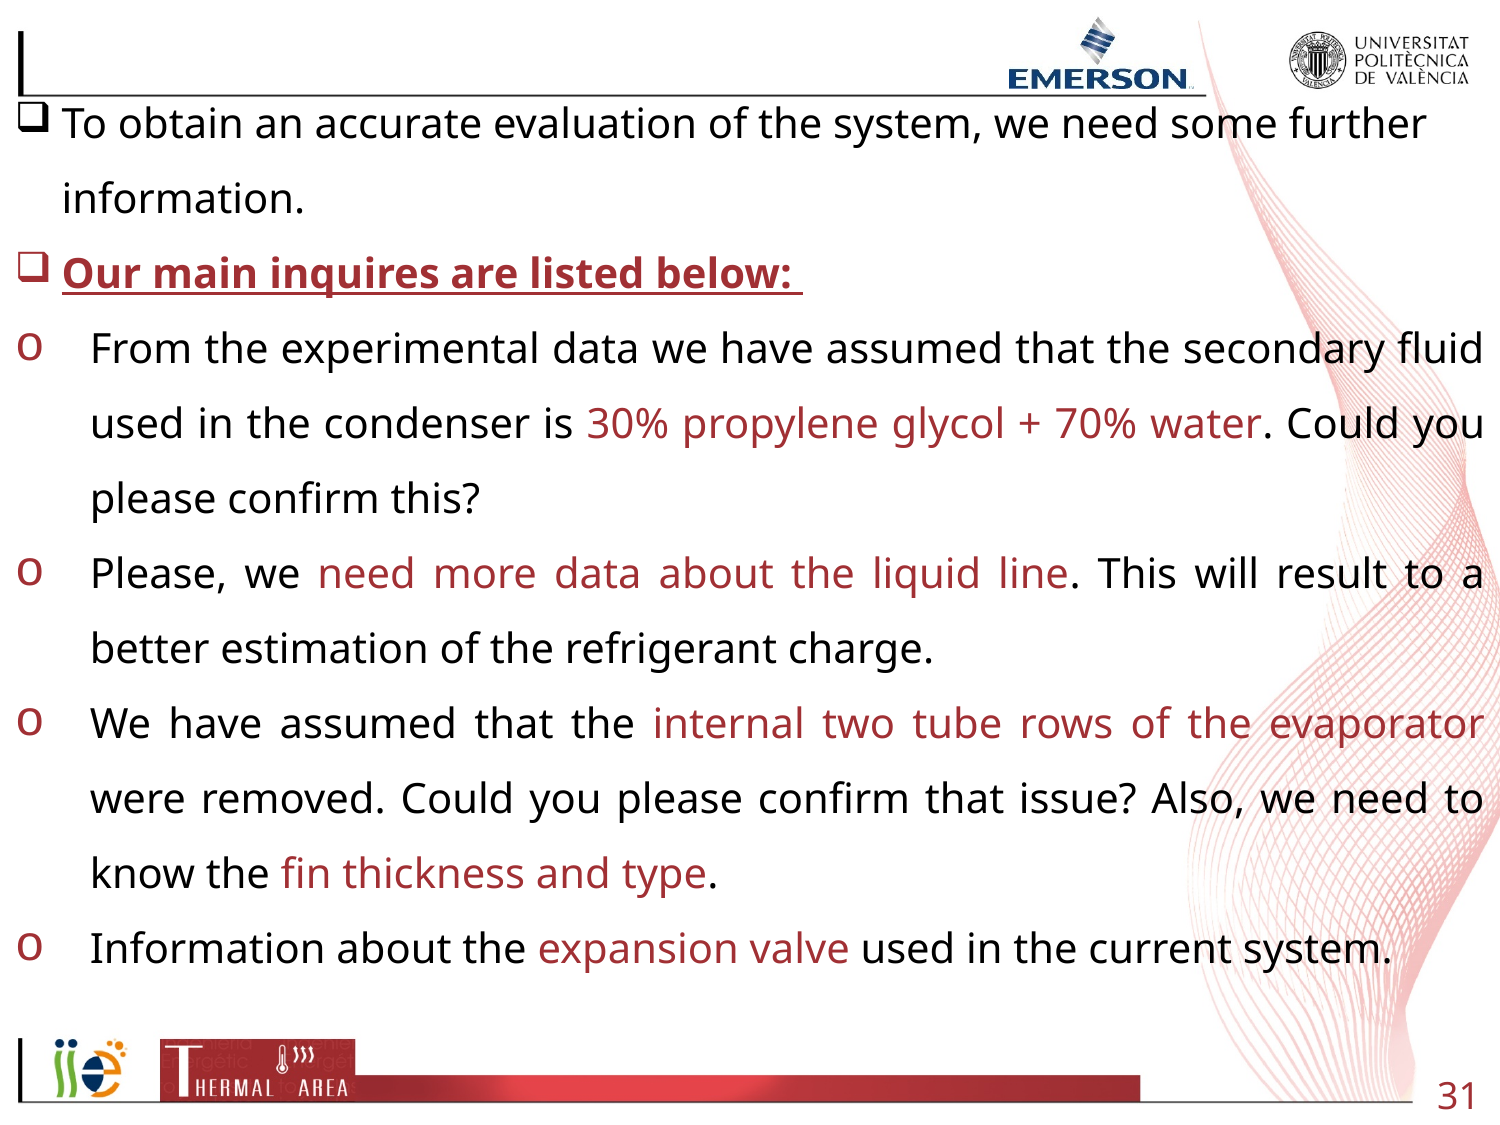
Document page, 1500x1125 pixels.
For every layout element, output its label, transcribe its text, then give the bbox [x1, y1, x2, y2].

text_box 31 [1417, 1064, 1500, 1125]
picture [0, 980, 1500, 1125]
text_box To obtain an accurate evaluation of the system, we need some further information. Our main inquires are listed below: From the experimental data we have assumed that the secondary fluid used in the condenser is 30% propylene glycol + 70% water. Could you please confirm this? Please, we need more data about the liquid line. This will result to a better estimation of the refrigerant charge. We have assumed that the internal two tube rows of the evaporator were removed. Could you please confirm that issue? Also, we need to know the fin thickness and type. Information about the expansion valve used in the current system. [0, 64, 1500, 980]
picture [0, 0, 1500, 90]
